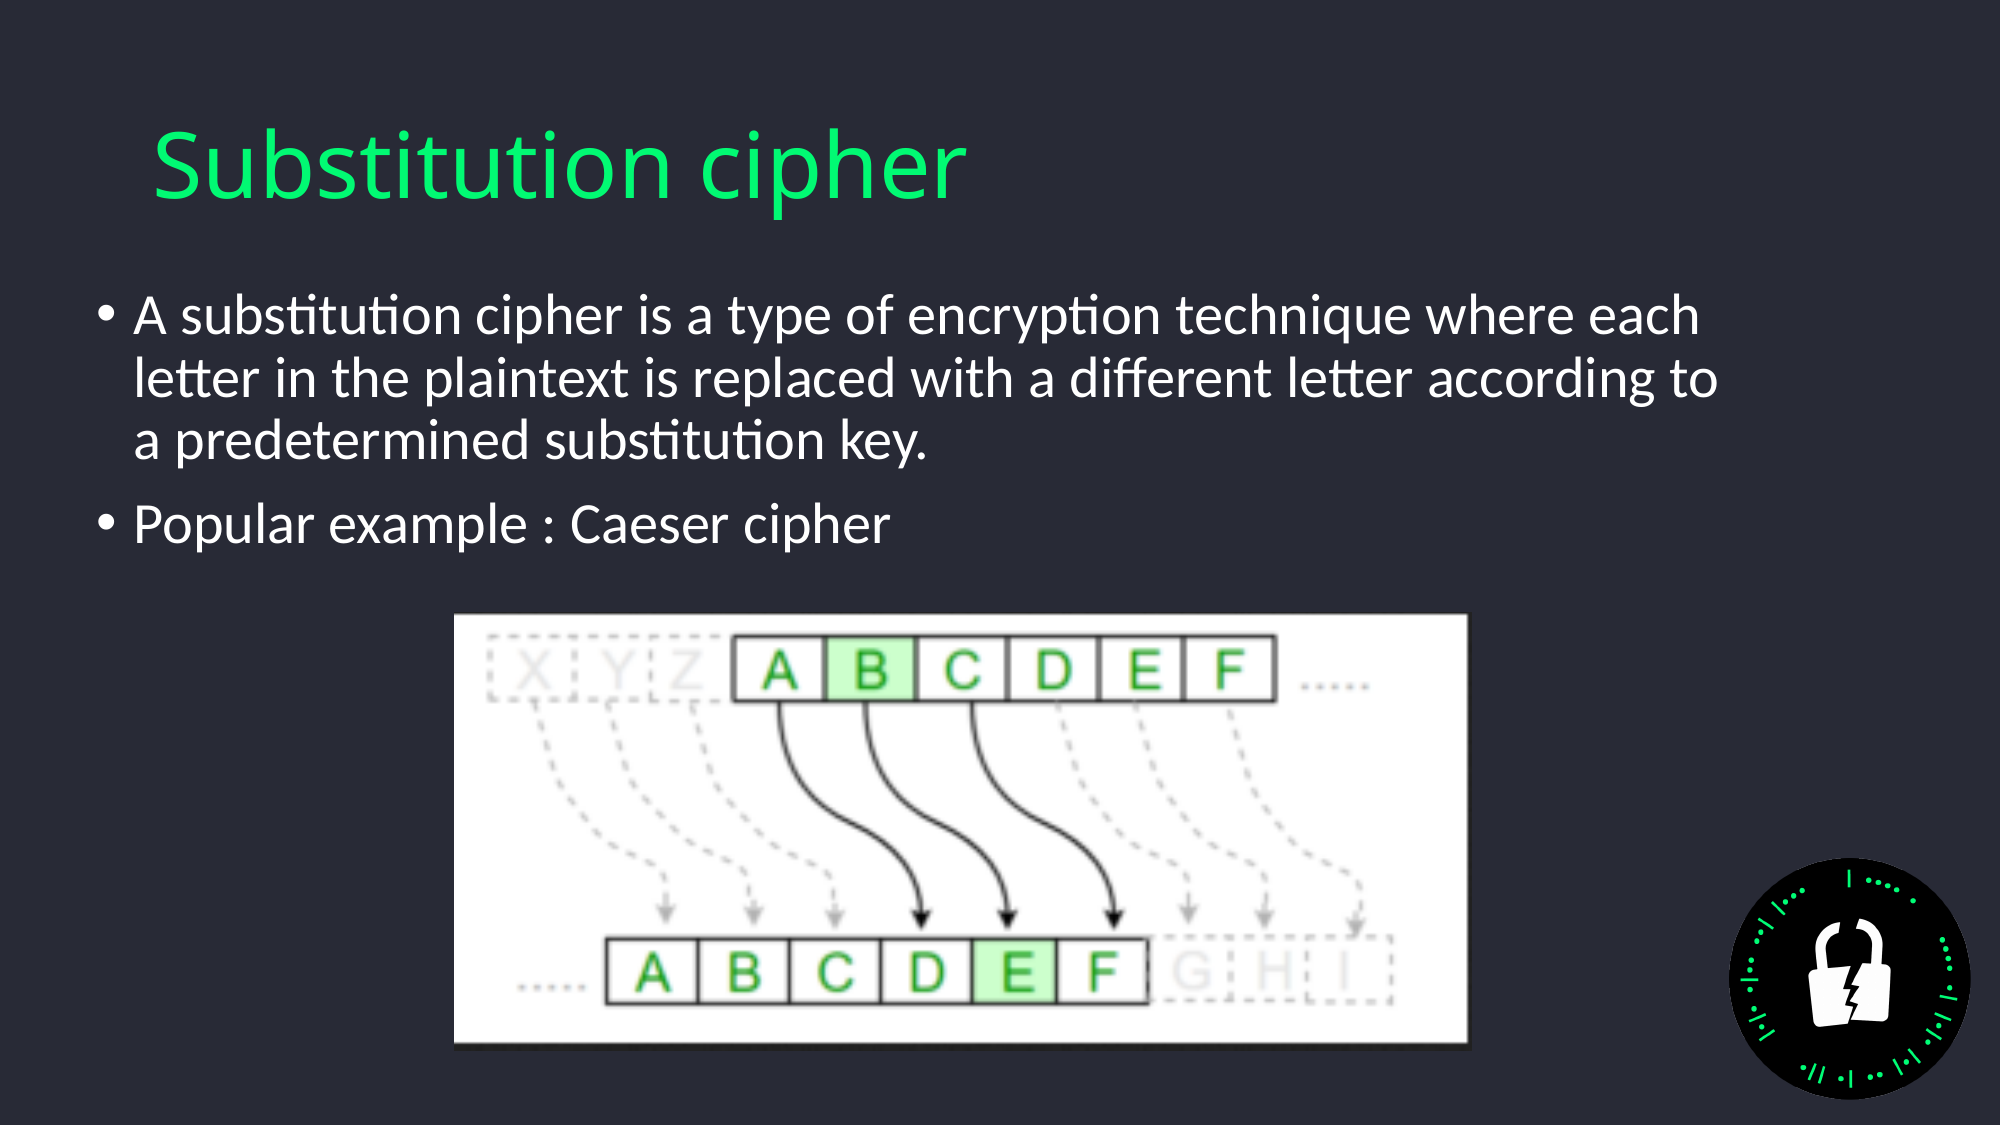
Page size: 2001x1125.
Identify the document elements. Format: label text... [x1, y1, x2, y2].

title Substitution cipher [137, 59, 1863, 278]
picture [1725, 854, 1974, 1103]
list A substitution cipher is a type of encryption technique where each letter in the plaintext is replaced with a different letter according to a predetermined substitution key. Popular example : Caeser cipher [81, 276, 1763, 991]
picture [454, 612, 1472, 1051]
